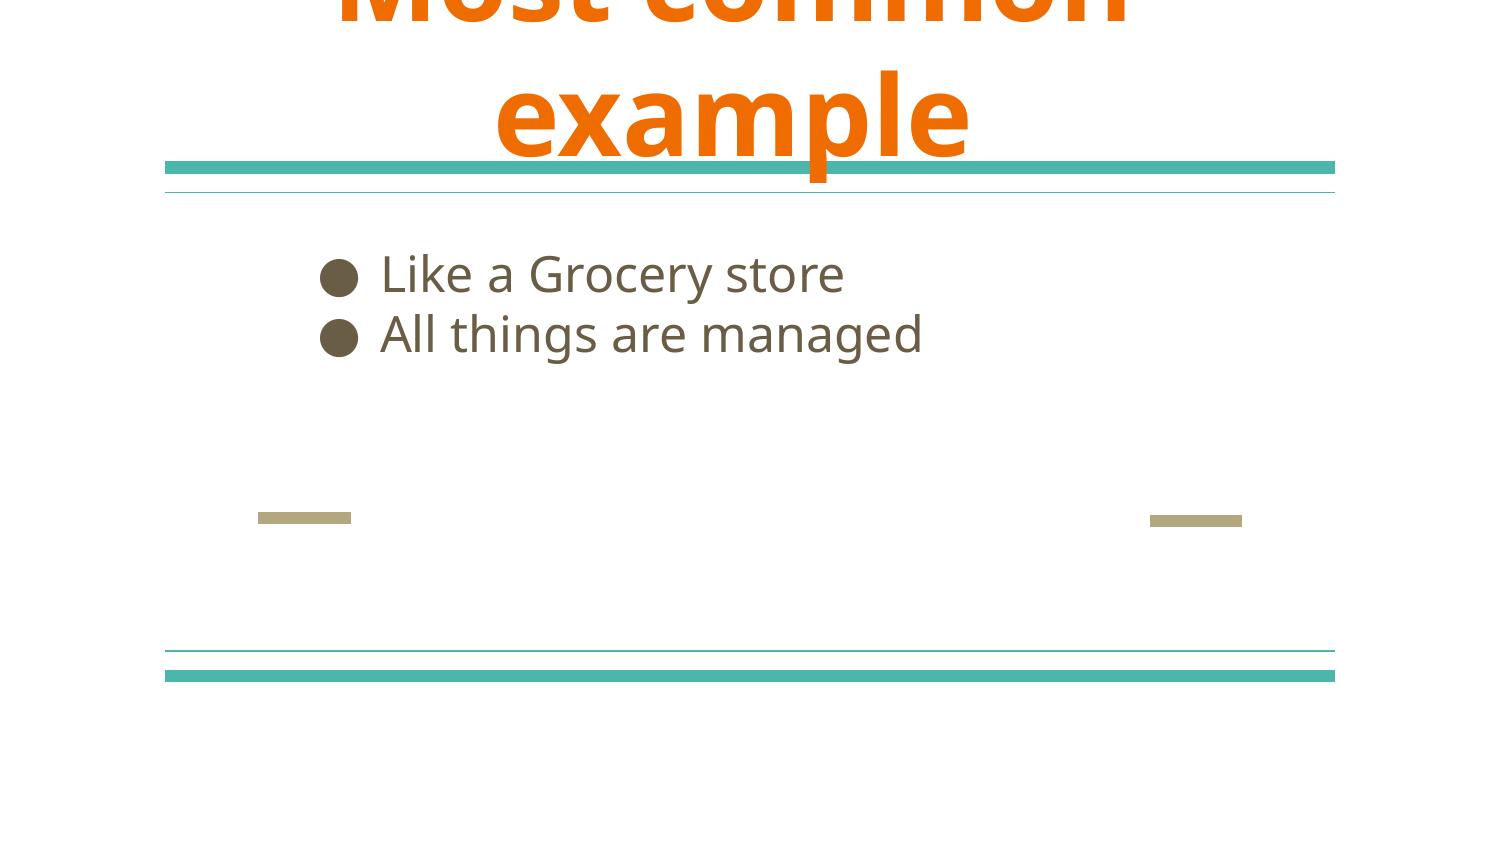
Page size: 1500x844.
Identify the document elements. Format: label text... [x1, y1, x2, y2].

subtitle Like a Grocery store All things are managed [290, 227, 1089, 658]
title Most common example [147, 26, 1319, 194]
